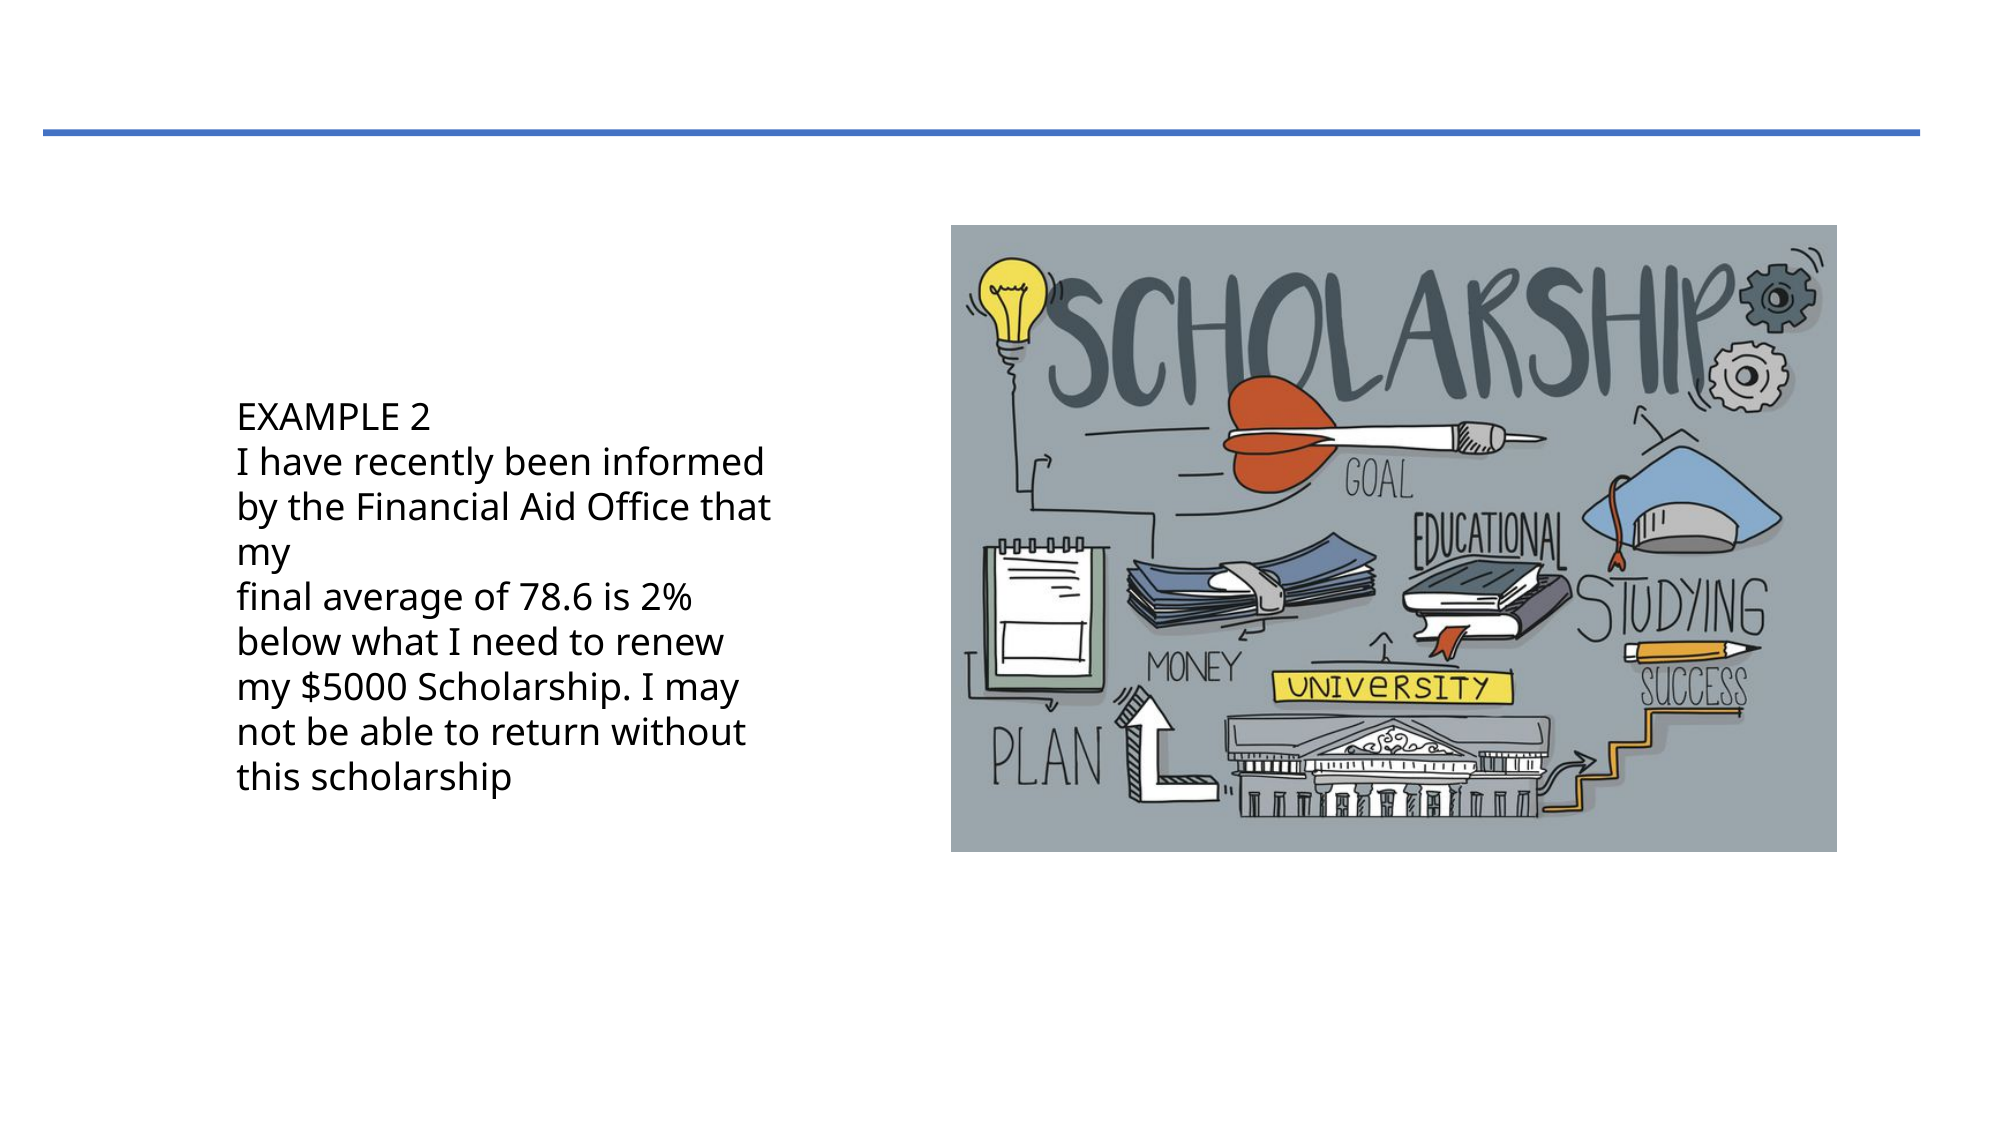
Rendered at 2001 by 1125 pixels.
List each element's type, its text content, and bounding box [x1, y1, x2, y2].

text_box [42, 128, 1921, 137]
text_box EXAMPLE 2 I have recently been informed by the Financial Aid Office that my final average of 78.6 is 2% below what I need to renew my $5000 Scholarship. I may not be able to return without this scholarship [221, 385, 797, 806]
picture [951, 225, 1837, 852]
